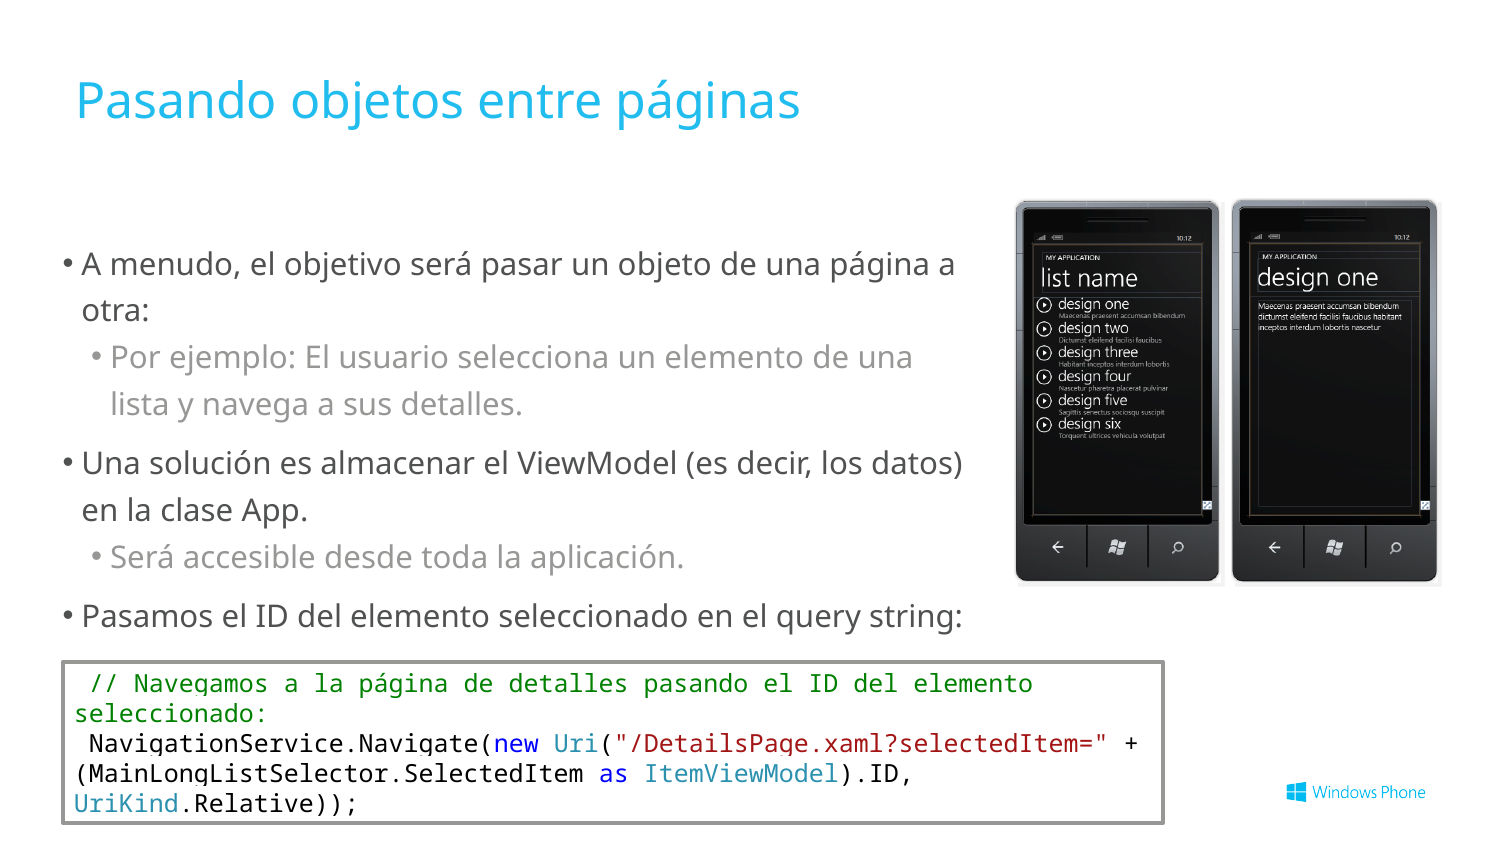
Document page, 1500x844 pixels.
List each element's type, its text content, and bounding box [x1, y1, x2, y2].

text_box // Navegamos a la página de detalles pasando el ID del elemento seleccionado: NavigationService.Navigate(new Uri("/DetailsPage.xaml?selectedItem=" + (MainLongListSelector.SelectedItem as ItemViewModel).ID, UriKind.Relative)); [61, 660, 1165, 825]
title Pasando objetos entre páginas [75, 65, 1425, 130]
picture [1013, 198, 1222, 583]
list A menudo, el objetivo será pasar un objeto de una página a otra: Por ejemplo: El usuario selecciona un elemento de una lista y navega a sus detalles. Una solución es almacenar el ViewModel (es decir, los datos) en la clase App. Será accesible desde toda la aplicación. Pasamos el ID del elemento seleccionado en el query string: [62, 234, 975, 660]
picture [1278, 773, 1434, 811]
picture [1230, 198, 1438, 583]
